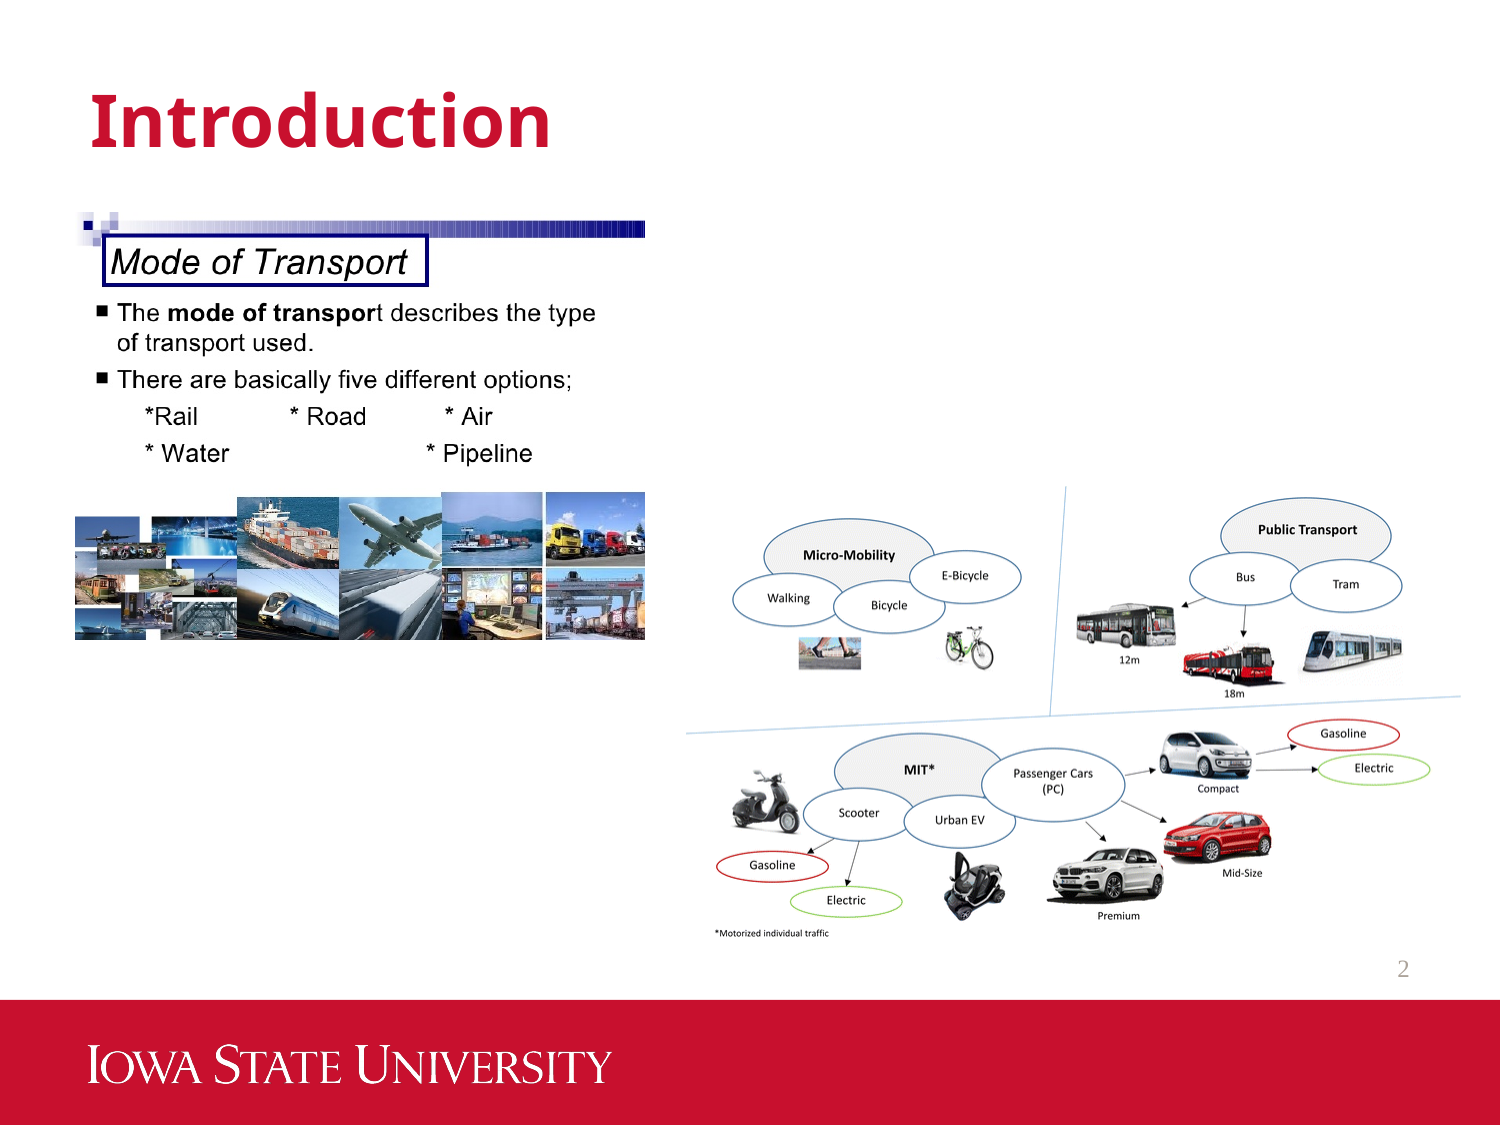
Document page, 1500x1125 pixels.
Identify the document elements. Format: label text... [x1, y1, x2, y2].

slide_number 2 [1074, 946, 1425, 998]
picture [87, 1044, 613, 1088]
picture [684, 484, 1463, 938]
title Introduction [75, 24, 1350, 213]
picture [74, 212, 646, 641]
